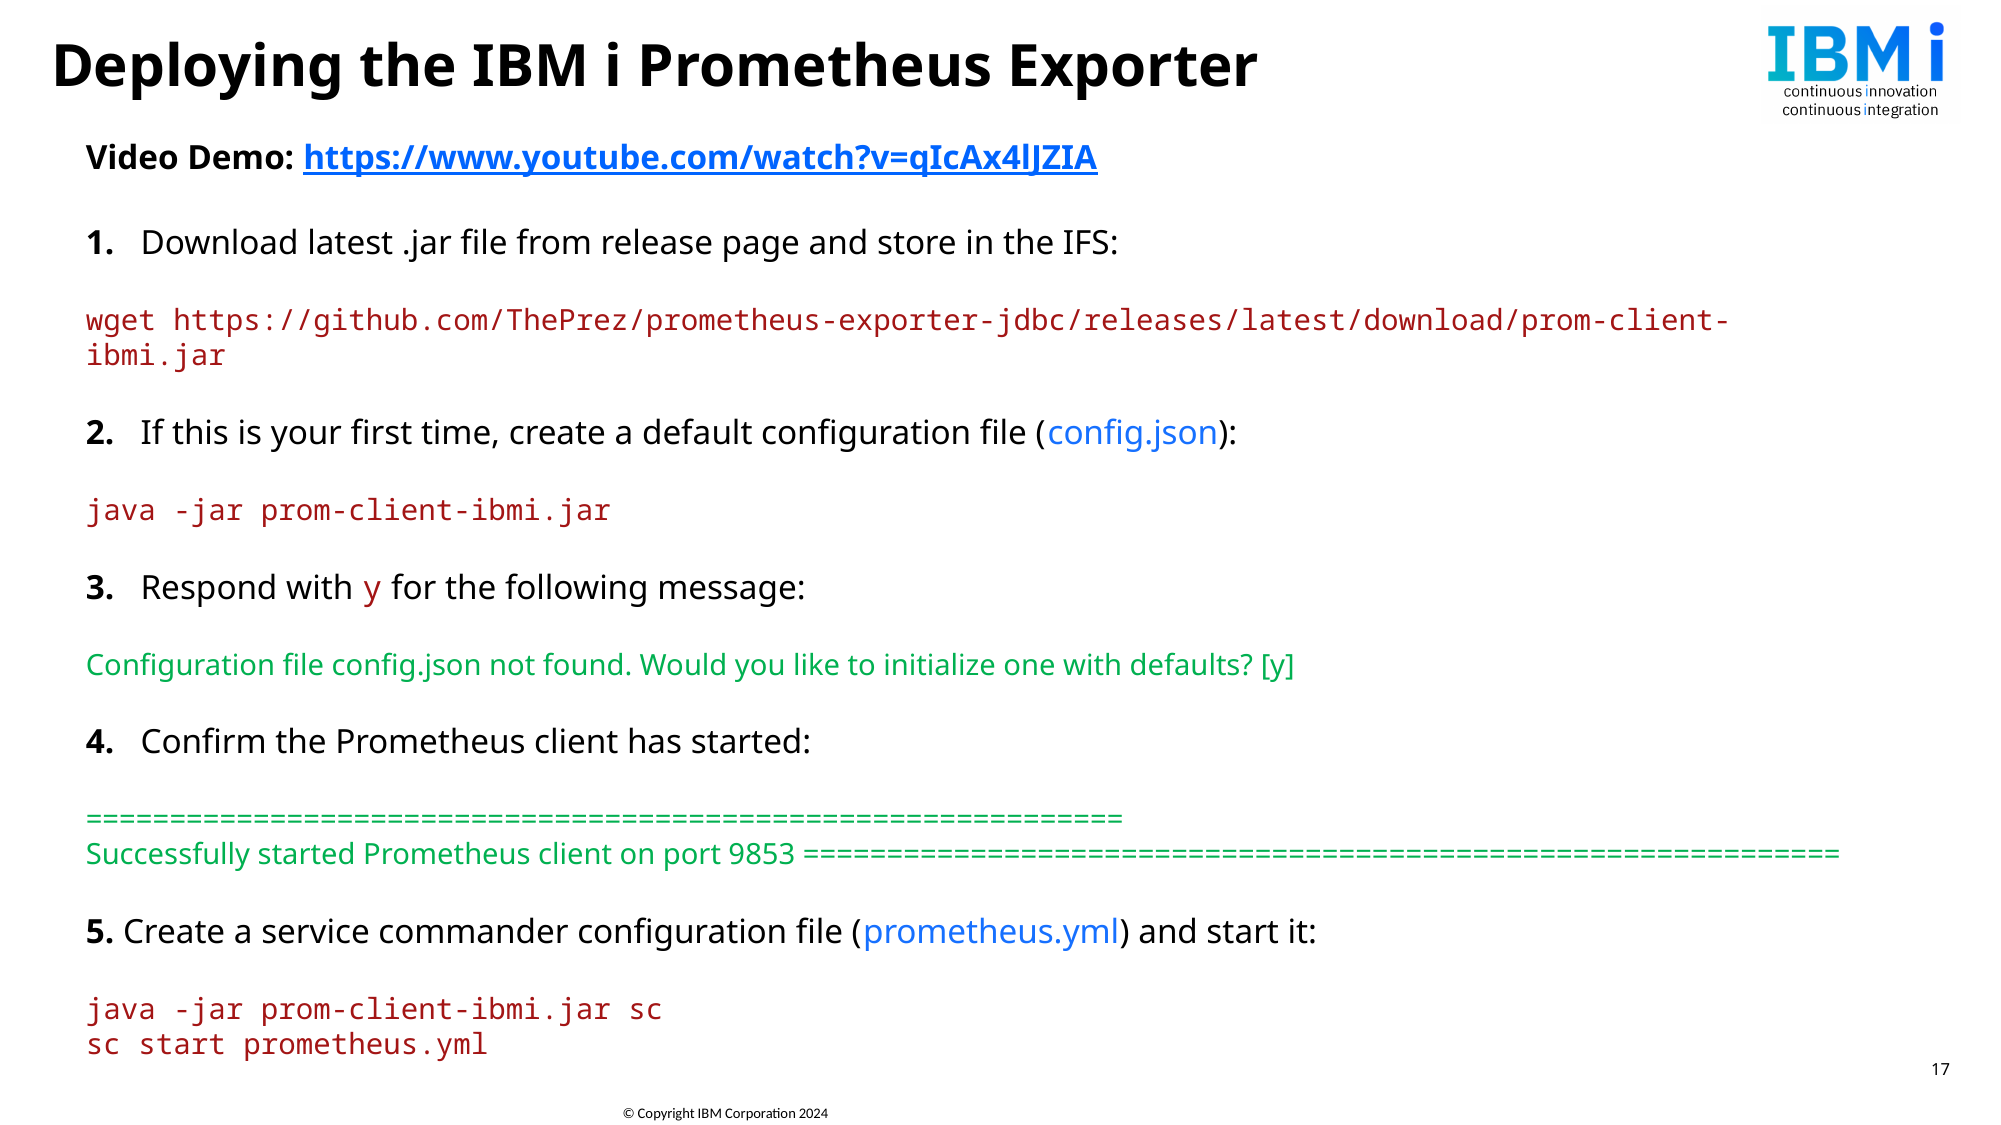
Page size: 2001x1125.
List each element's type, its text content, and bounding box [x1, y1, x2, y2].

text_box Deploying the IBM i Prometheus Exporter [50, 36, 1721, 101]
slide_number 17 [1500, 1055, 1950, 1086]
list Video Demo: https://www.youtube.com/watch?v=qIcAx4lJZIA 1. Download latest .jar file from release page and store in the IFS: wget https://github.com/ThePrez/prometheus-exporter-jdbc/releases/latest/download/prom-client-ibmi.jar 2. If this is your first time, create a default configuration file (config.json): java -jar prom-client-ibmi.jar 3. Respond with y for the following message: Configuration file config.json not found. Would you like to initialize one with defaults? [y] 4. Confirm the Prometheus client has started: ============================================================== Successfully started Prometheus client on port 9853 ============================================================== 5. Create a service commander configuration file (prometheus.yml) and start it: java -jar prom-client-ibmi.jar sc sc start prometheus.yml [70, 128, 1864, 1066]
picture [1761, 5, 1961, 124]
